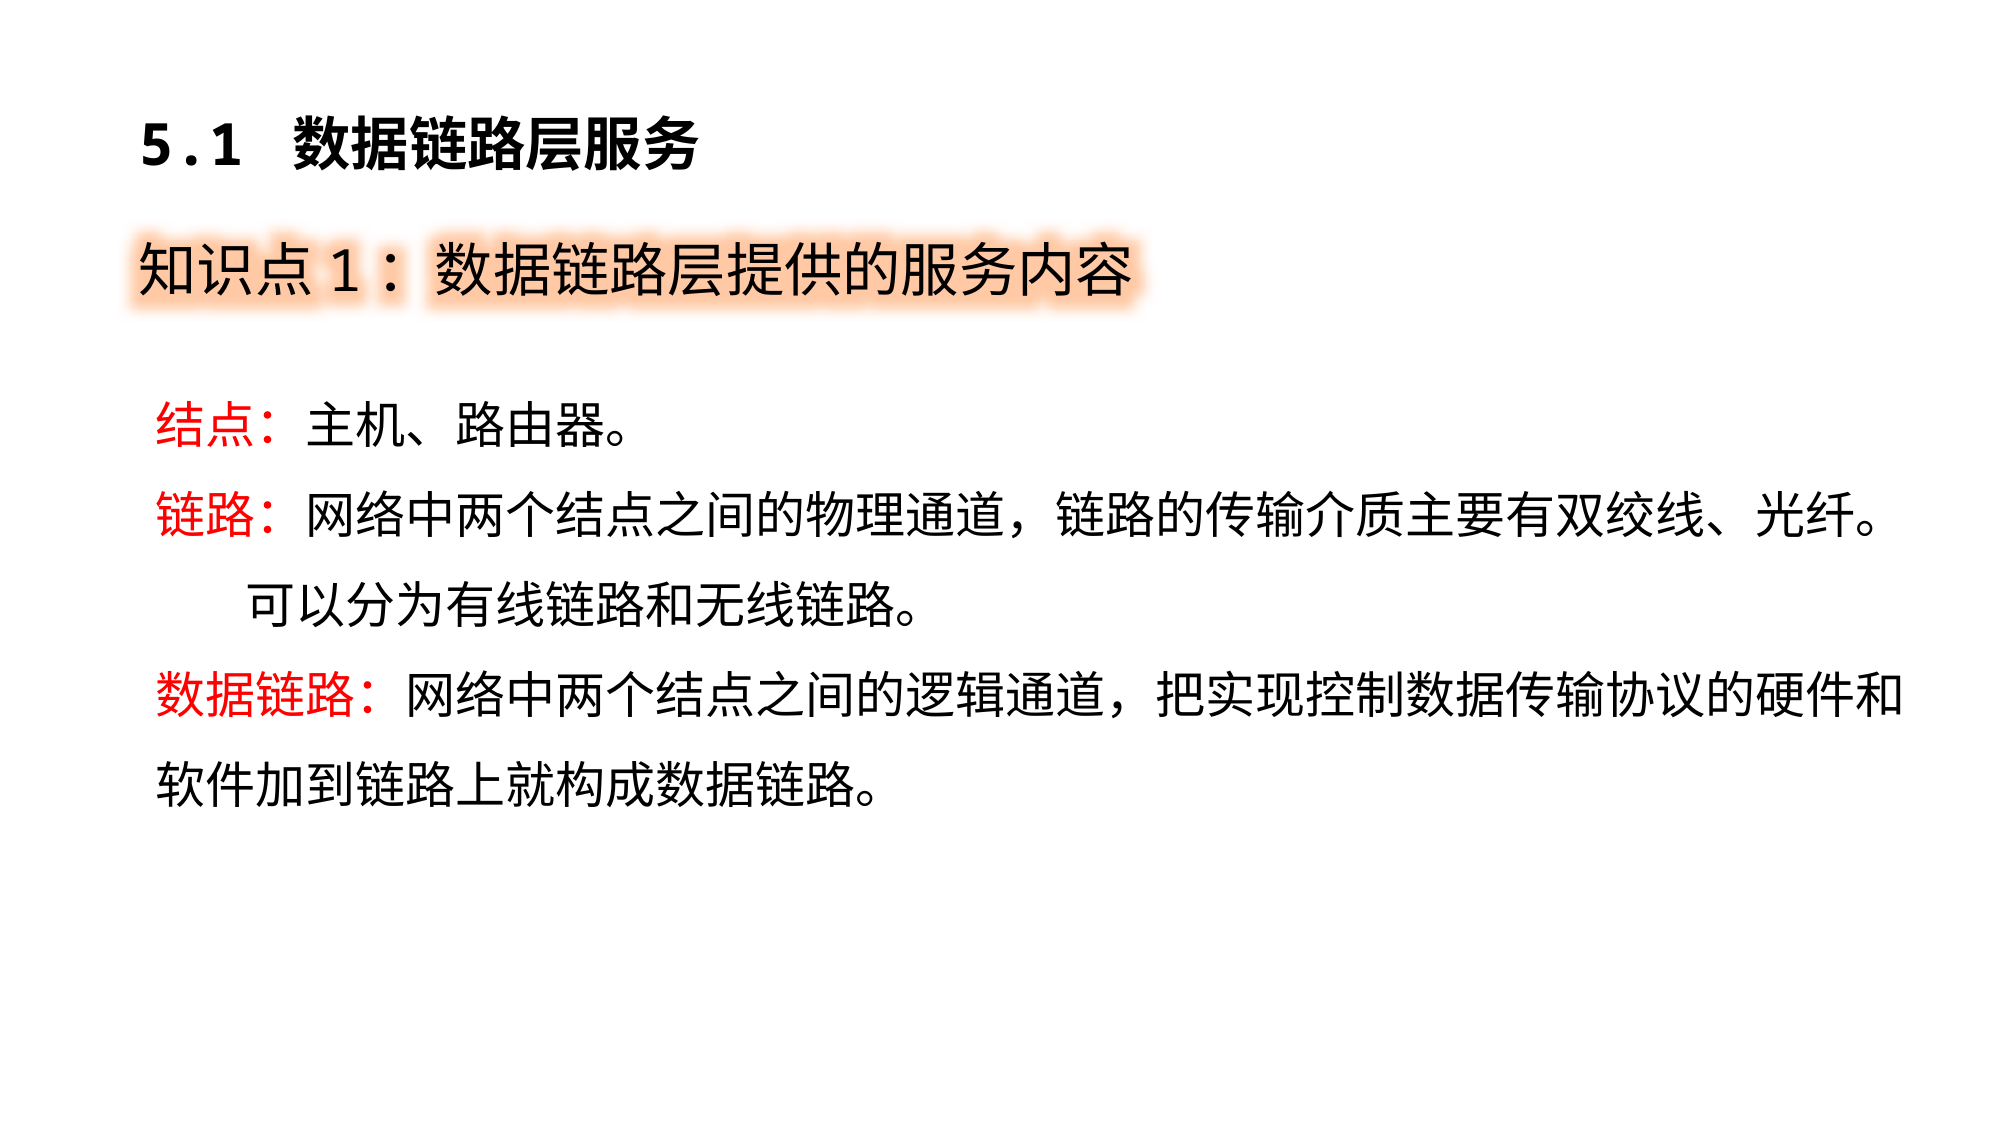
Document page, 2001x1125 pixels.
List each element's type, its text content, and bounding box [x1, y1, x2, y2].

text_box 知识点1：数据链路层提供的服务内容 [120, 172, 1945, 329]
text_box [120, 165, 1568, 172]
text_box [120, 157, 1568, 165]
text_box L=800bit R=1Gbit/s v=200000km/s 求D？ D=（(L/R)*v）/2=80m [114, 166, 1954, 339]
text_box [118, 170, 1949, 335]
text_box 结点：主机、路由器。 链路：网络中两个结点之间的物理通道，链路的传输介质主要有双绞线、光纤。 可以分为有线链路和无线链路。 数据链路：网络中两个结点之间的逻辑通道，把实现控制数据传输协议的硬件和软件加到链路上就构成数据链路。 [140, 355, 1926, 821]
text_box 5.1 数据链路层服务 [120, 97, 1568, 157]
